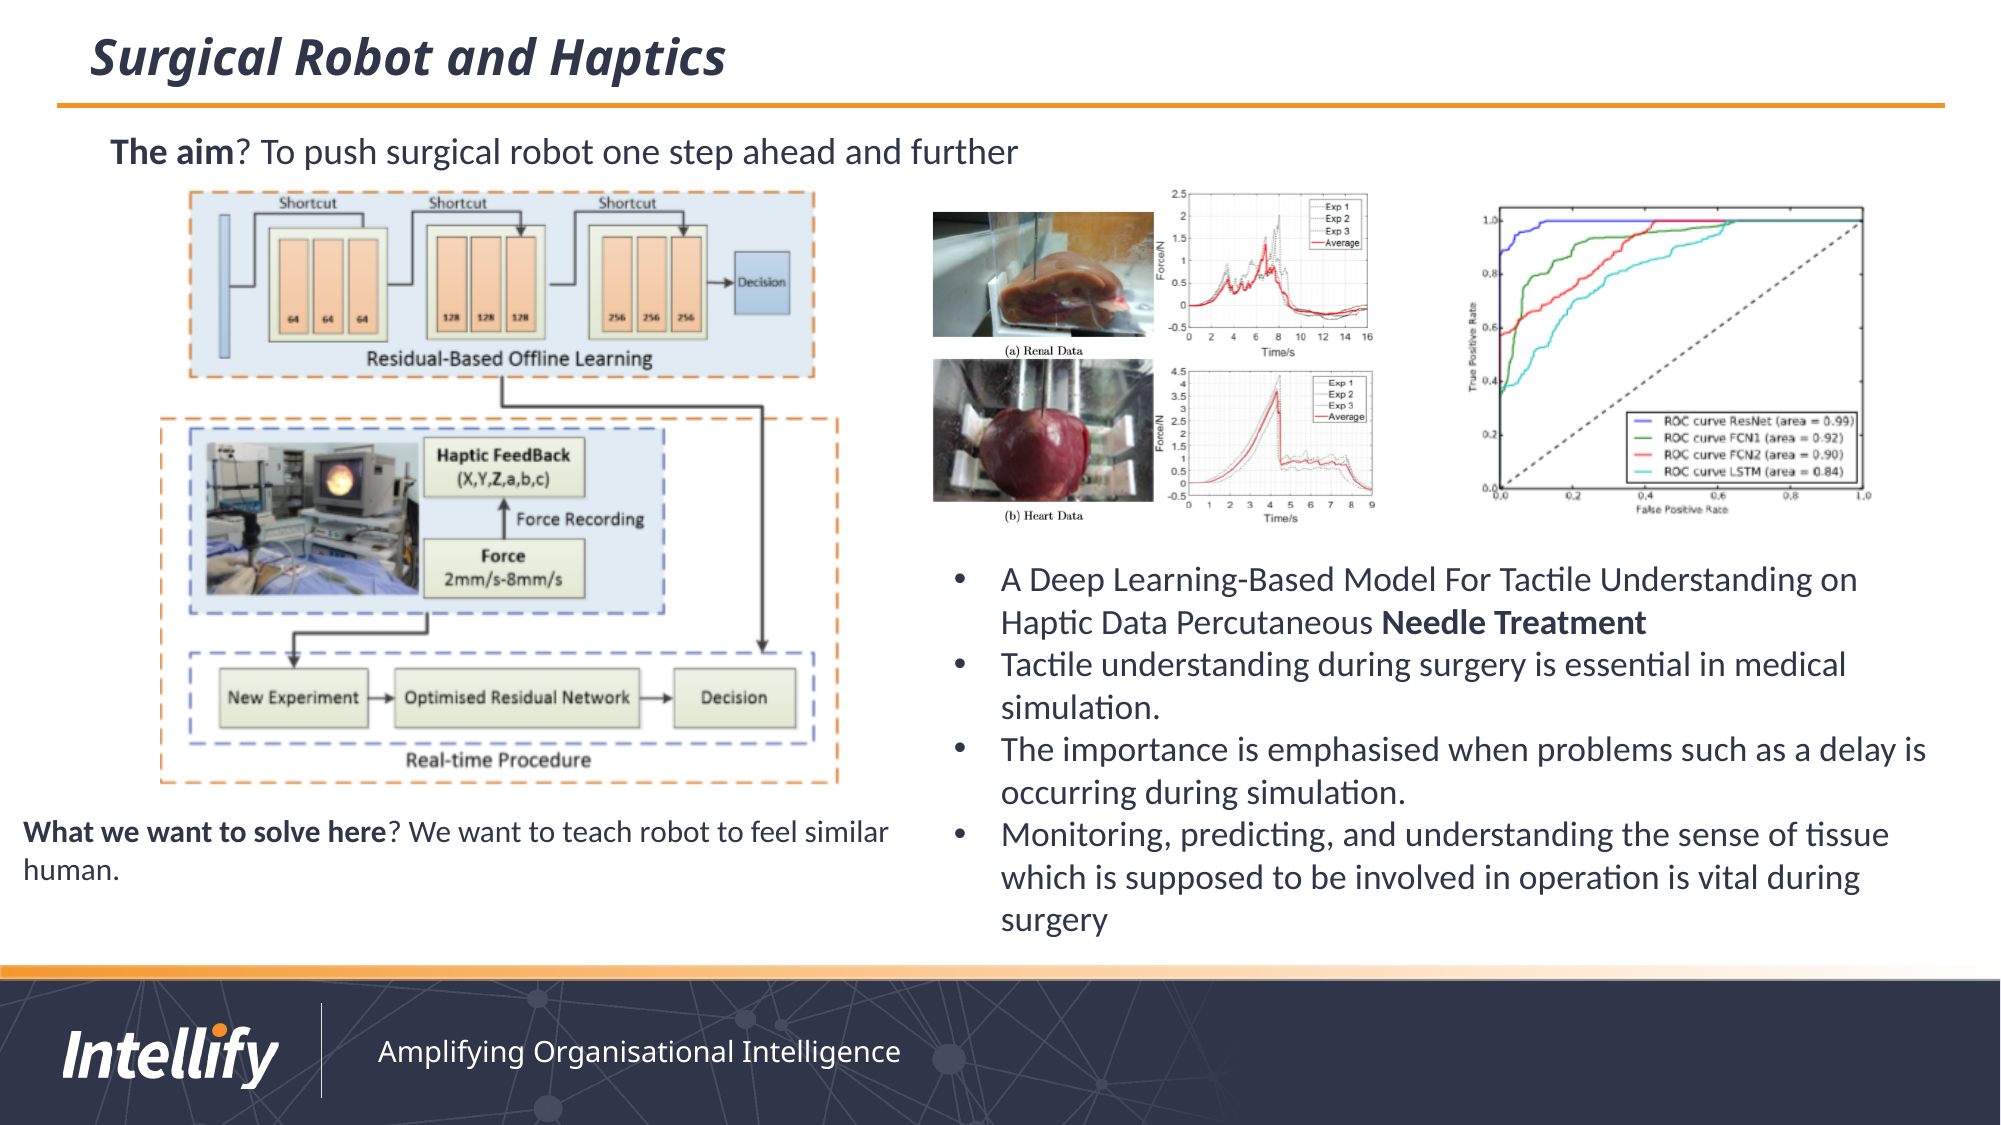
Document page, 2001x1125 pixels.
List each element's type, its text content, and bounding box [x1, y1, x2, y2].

text_box What we want to solve here? We want to teach robot to feel similar human. [8, 804, 1009, 894]
text_box A Deep Learning-Based Model For Tactile Understanding on Haptic Data Percutaneous Needle Treatment Tactile understanding during surgery is essential in medical simulation. The importance is emphasised when problems such as a delay is occurring during simulation. Monitoring, predicting, and understanding the sense of tissue which is supposed to be involved in operation is vital during surgery [938, 548, 1945, 1032]
text_box The aim? To push surgical robot one step ahead and further [95, 119, 1036, 180]
picture [0, 965, 2001, 1125]
title Surgical Robot and Haptics [90, 24, 1967, 106]
picture [1444, 183, 1896, 530]
picture [160, 172, 857, 805]
picture [925, 185, 1376, 532]
